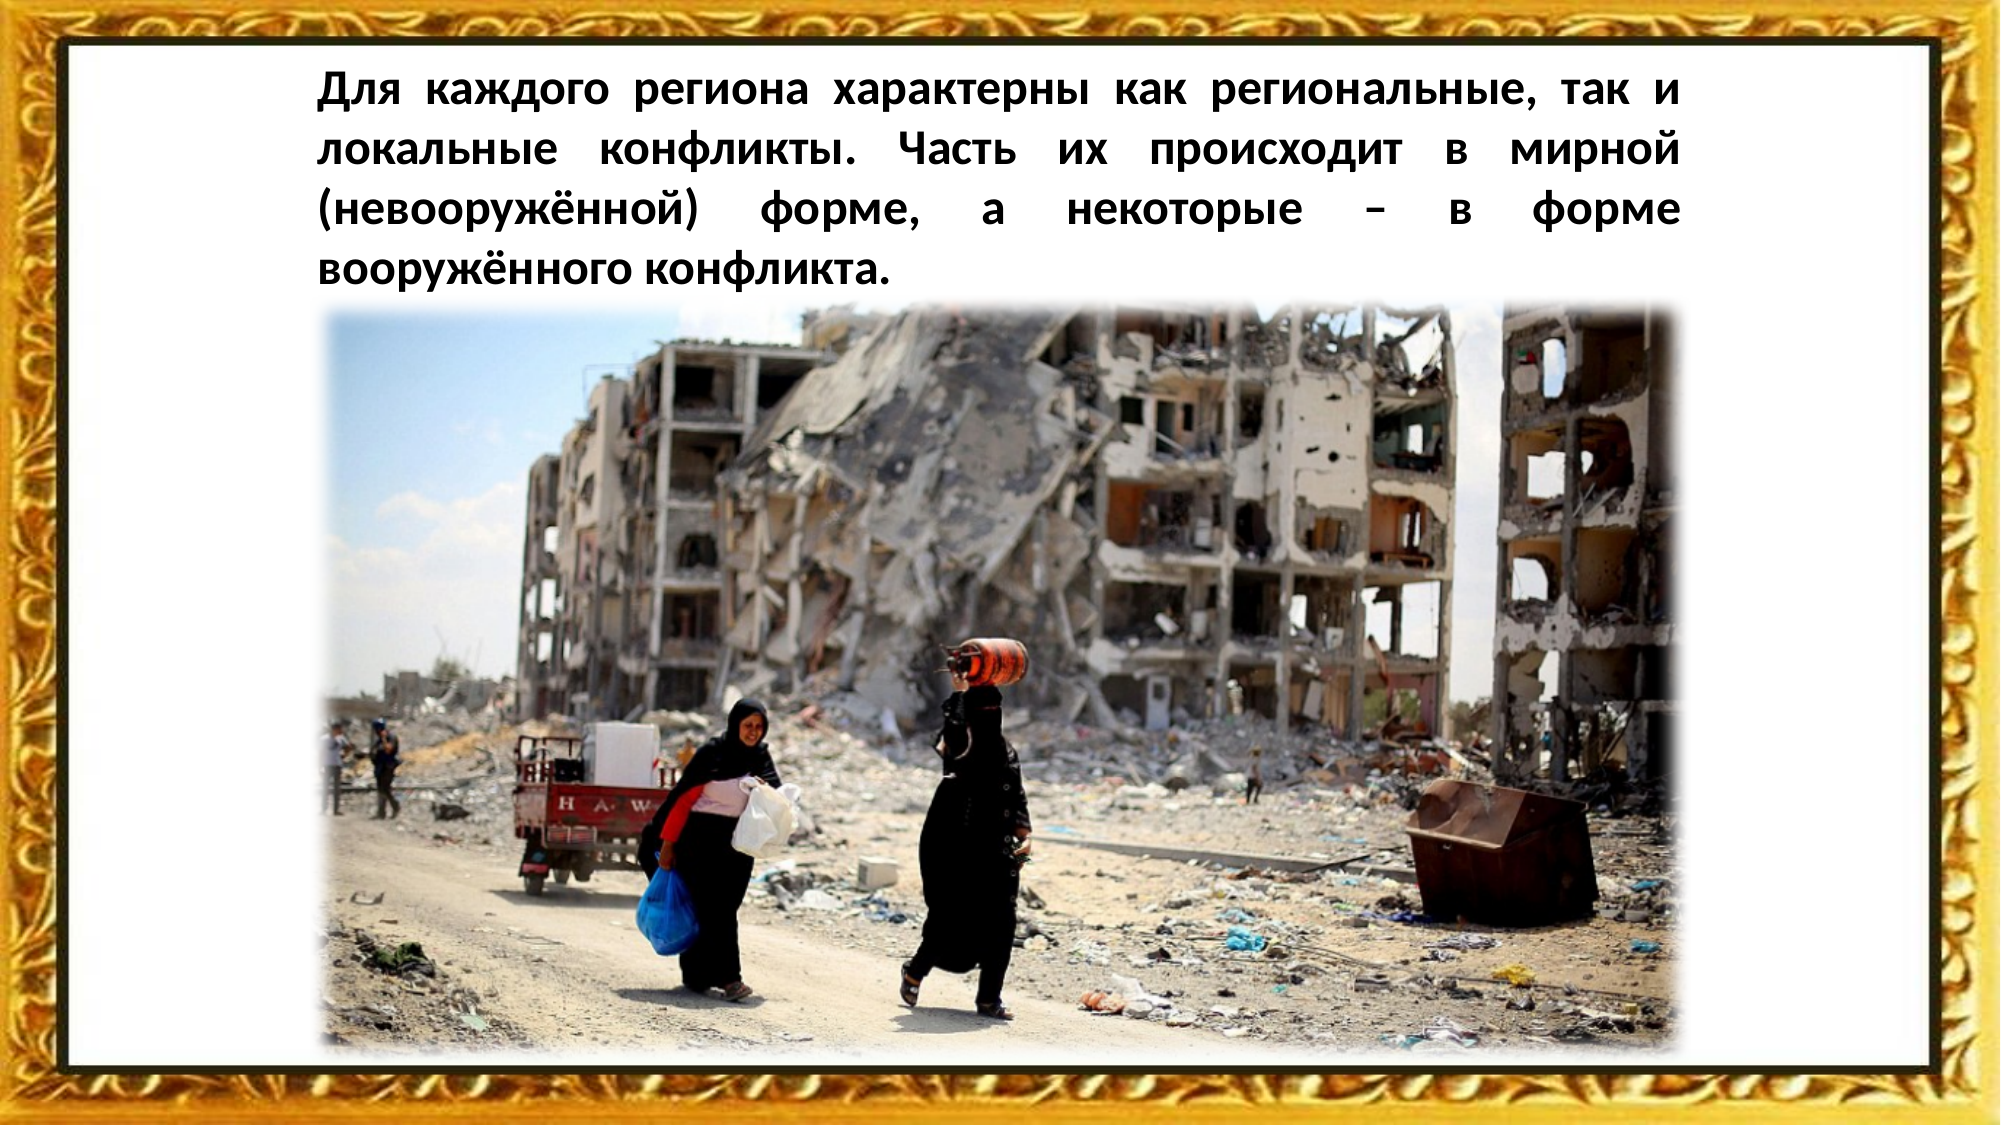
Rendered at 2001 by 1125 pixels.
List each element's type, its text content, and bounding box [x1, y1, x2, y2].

picture [0, 0, 2001, 1125]
text_box Для каждого региона характерны как региональные, так и локальные конфликты. Часть их происходит в мирной (невооружённой) форме, а некоторые – в форме вооружённого конфликта. [303, 47, 1697, 303]
